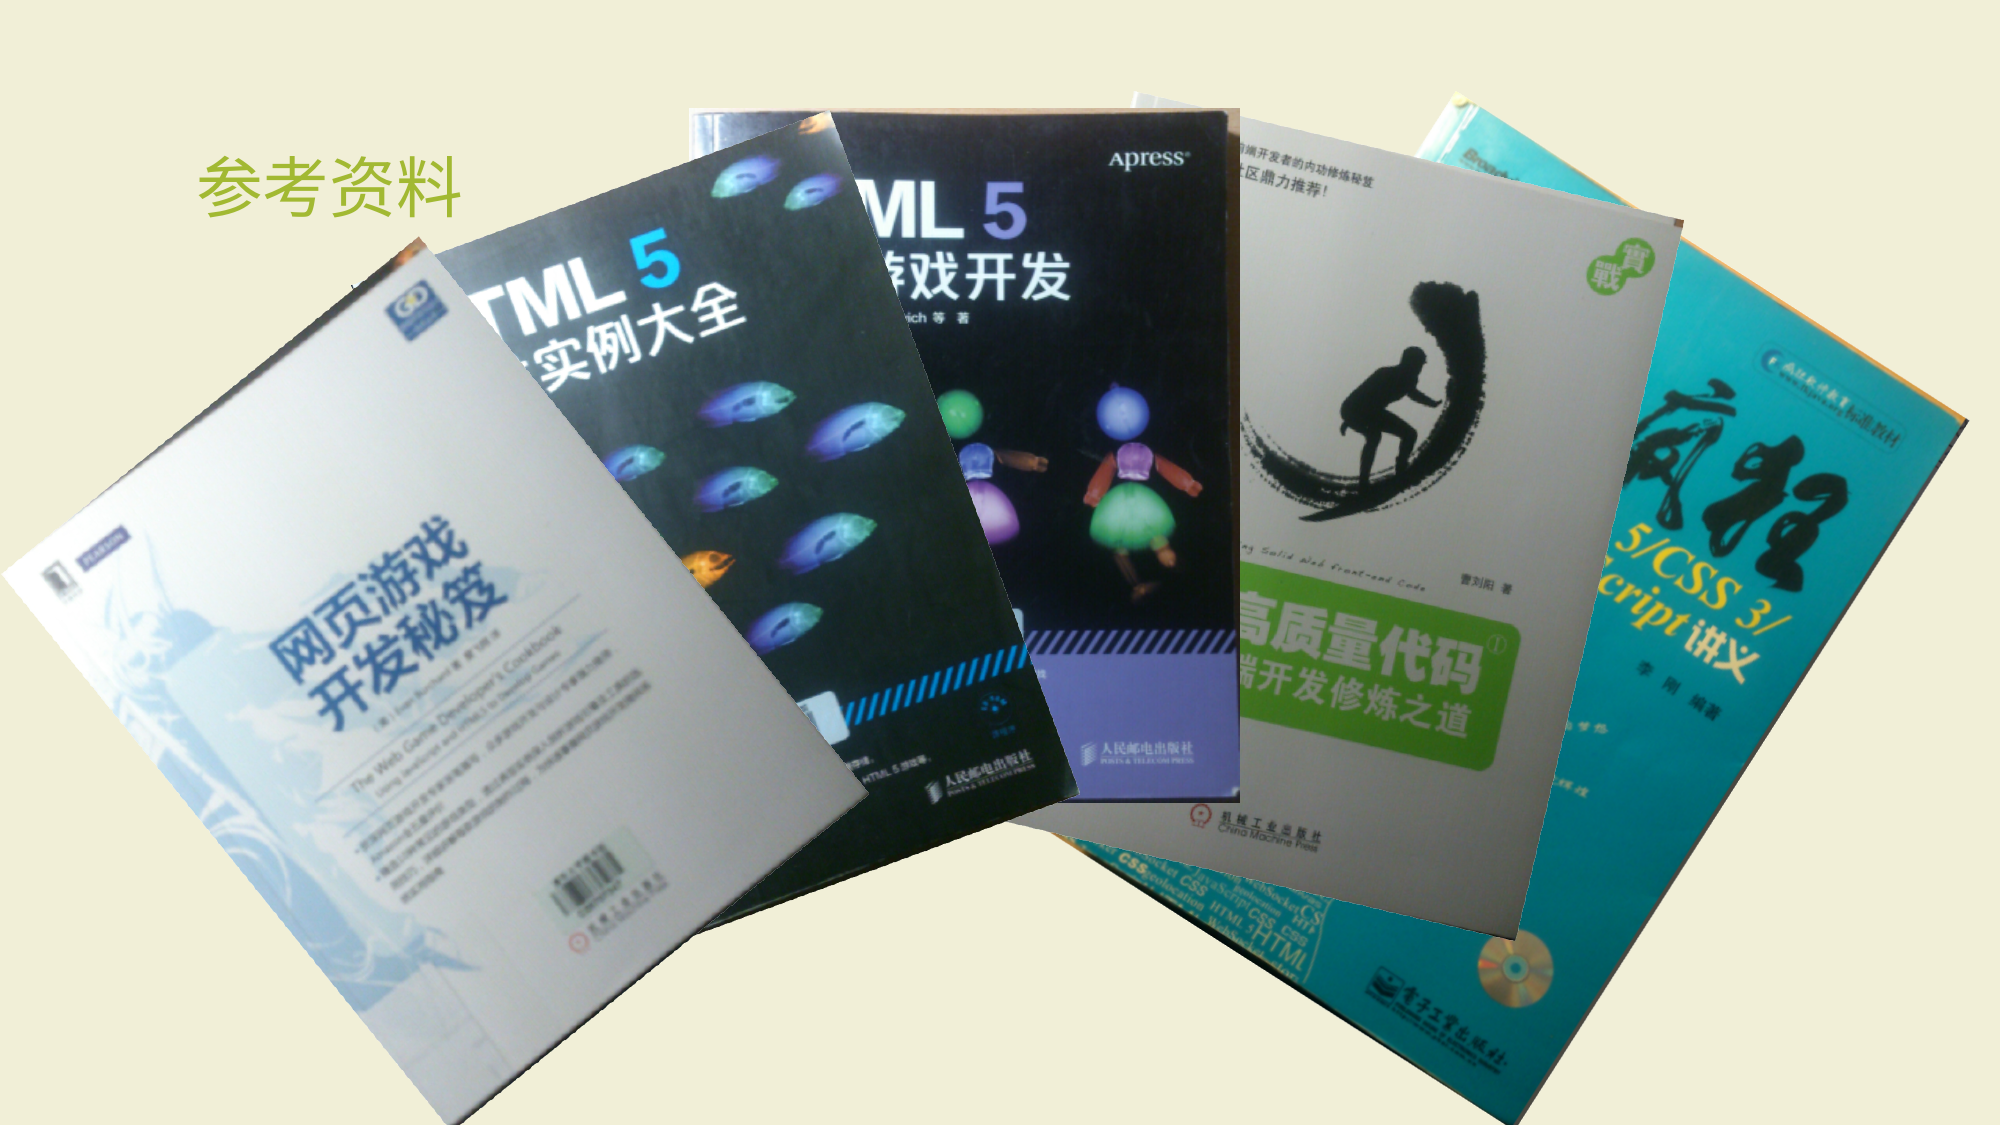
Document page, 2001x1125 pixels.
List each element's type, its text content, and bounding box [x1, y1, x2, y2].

picture [2, 92, 1968, 1125]
text_box 参考资料 [181, 138, 479, 234]
